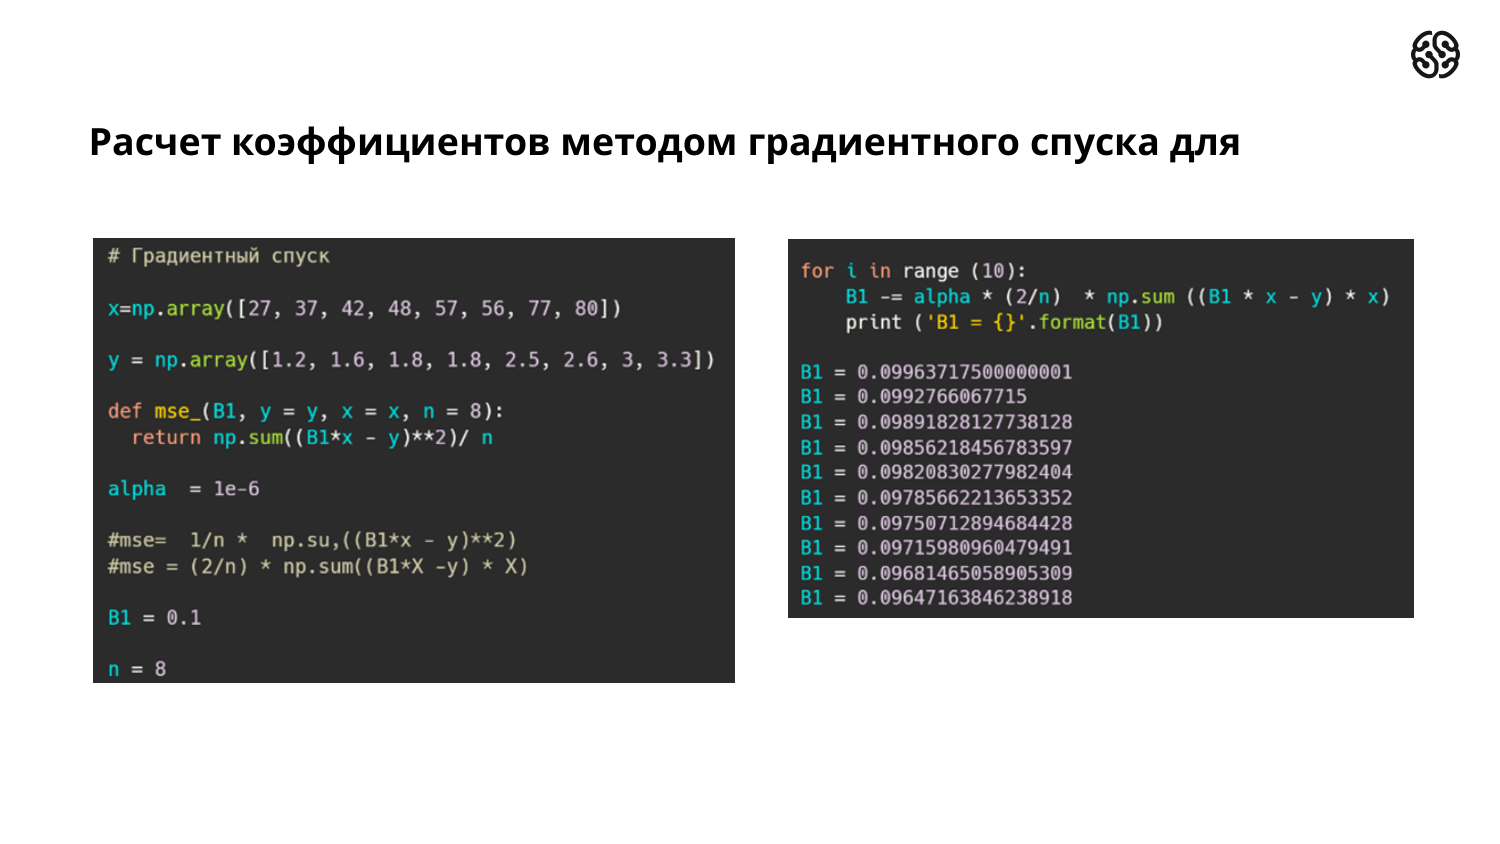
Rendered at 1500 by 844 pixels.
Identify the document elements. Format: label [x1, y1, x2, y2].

picture [93, 238, 735, 683]
picture [1411, 30, 1460, 79]
picture [787, 239, 1415, 618]
